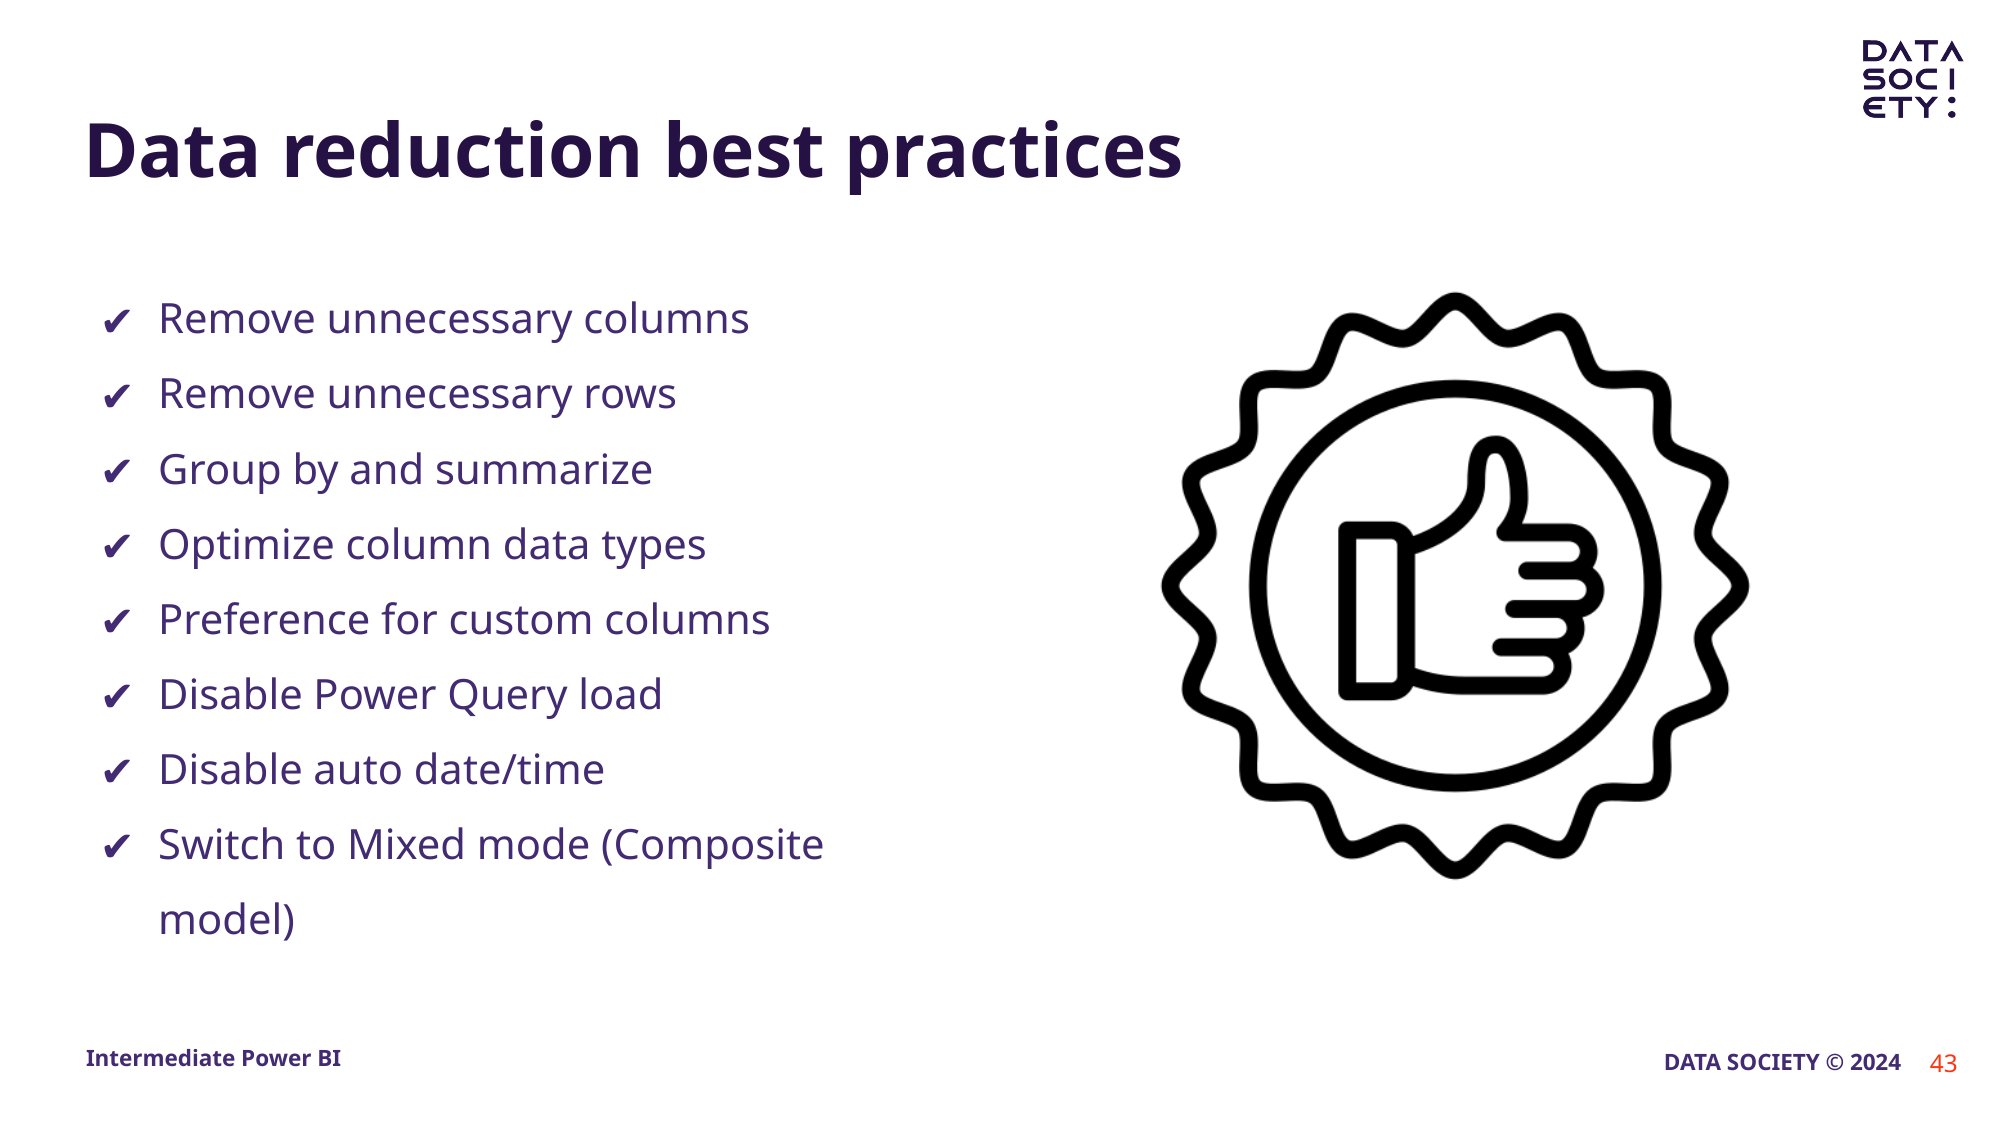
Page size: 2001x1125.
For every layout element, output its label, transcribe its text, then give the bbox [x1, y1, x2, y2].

slide_number ‹#› [1853, 1033, 1974, 1097]
picture [1126, 257, 1785, 916]
picture [1863, 40, 1964, 118]
title Data reduction best practices [68, 87, 1932, 213]
list Remove unnecessary columns Remove unnecessary rows Group by and summarize Optimize column data types Preference for custom columns Disable Power Query load Disable auto date/time Switch to Mixed mode (Composite model) [68, 252, 961, 1000]
